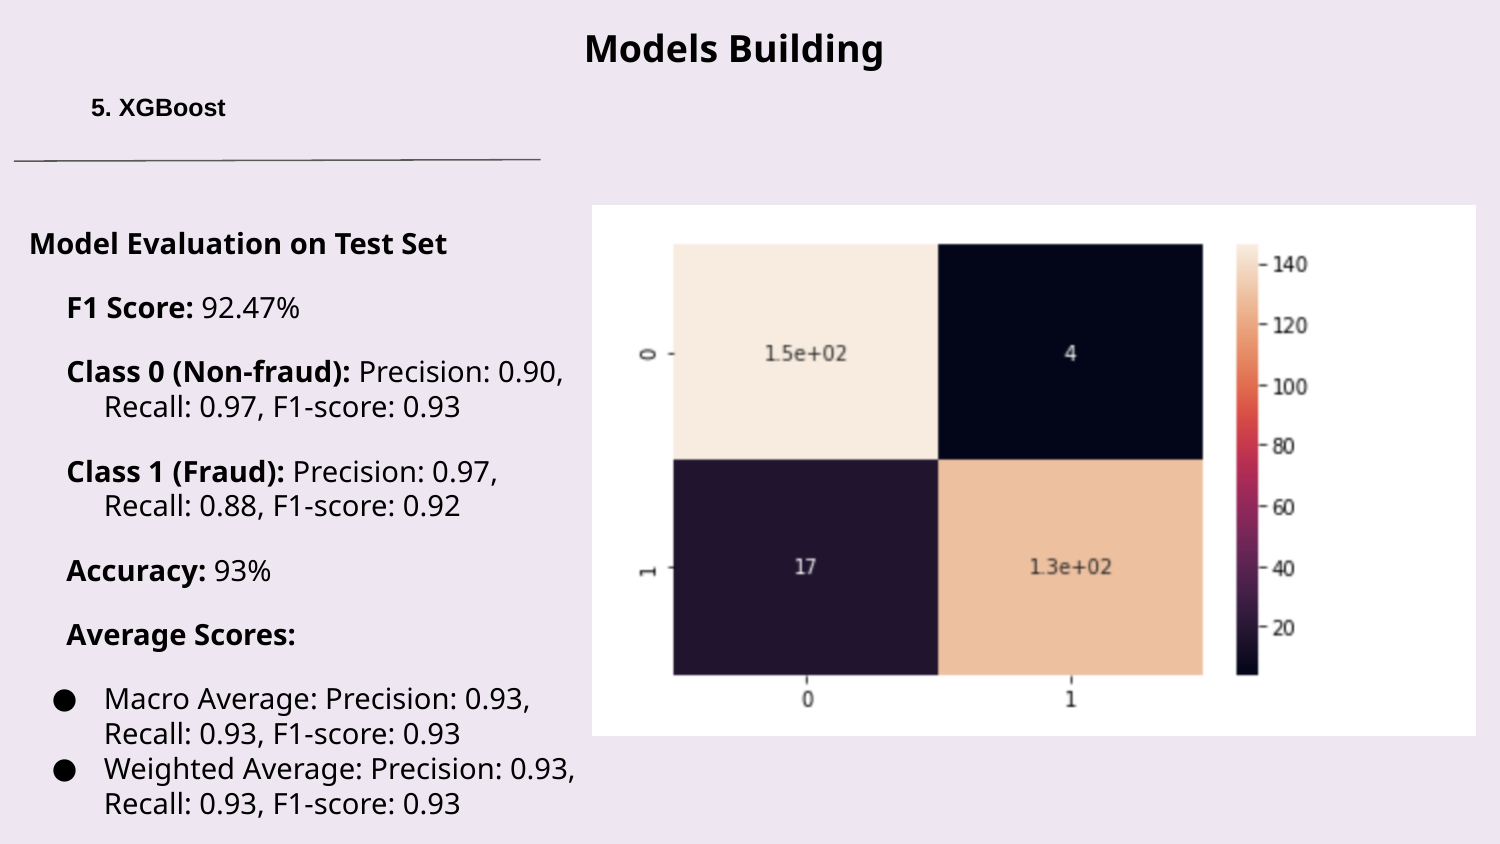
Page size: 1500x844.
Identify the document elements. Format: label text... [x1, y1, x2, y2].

picture [592, 205, 1476, 736]
text_box Models Building [359, 2, 1141, 65]
text_box Model Evaluation on Test Set F1 Score: 92.47% Class 0 (Non-fraud): Precision: 0.90, Recall: 0.97, F1-score: 0.93 Class 1 (Fraud): Precision: 0.97, Recall: 0.88, F1-score: 0.92 Accuracy: 93% Average Scores: Macro Average: Precision: 0.93, Recall: 0.93, F1-score: 0.93 Weighted Average: Precision: 0.93, Recall: 0.93, F1-score: 0.93 [13, 205, 603, 783]
text_box 5. XGBoost [76, 72, 508, 153]
